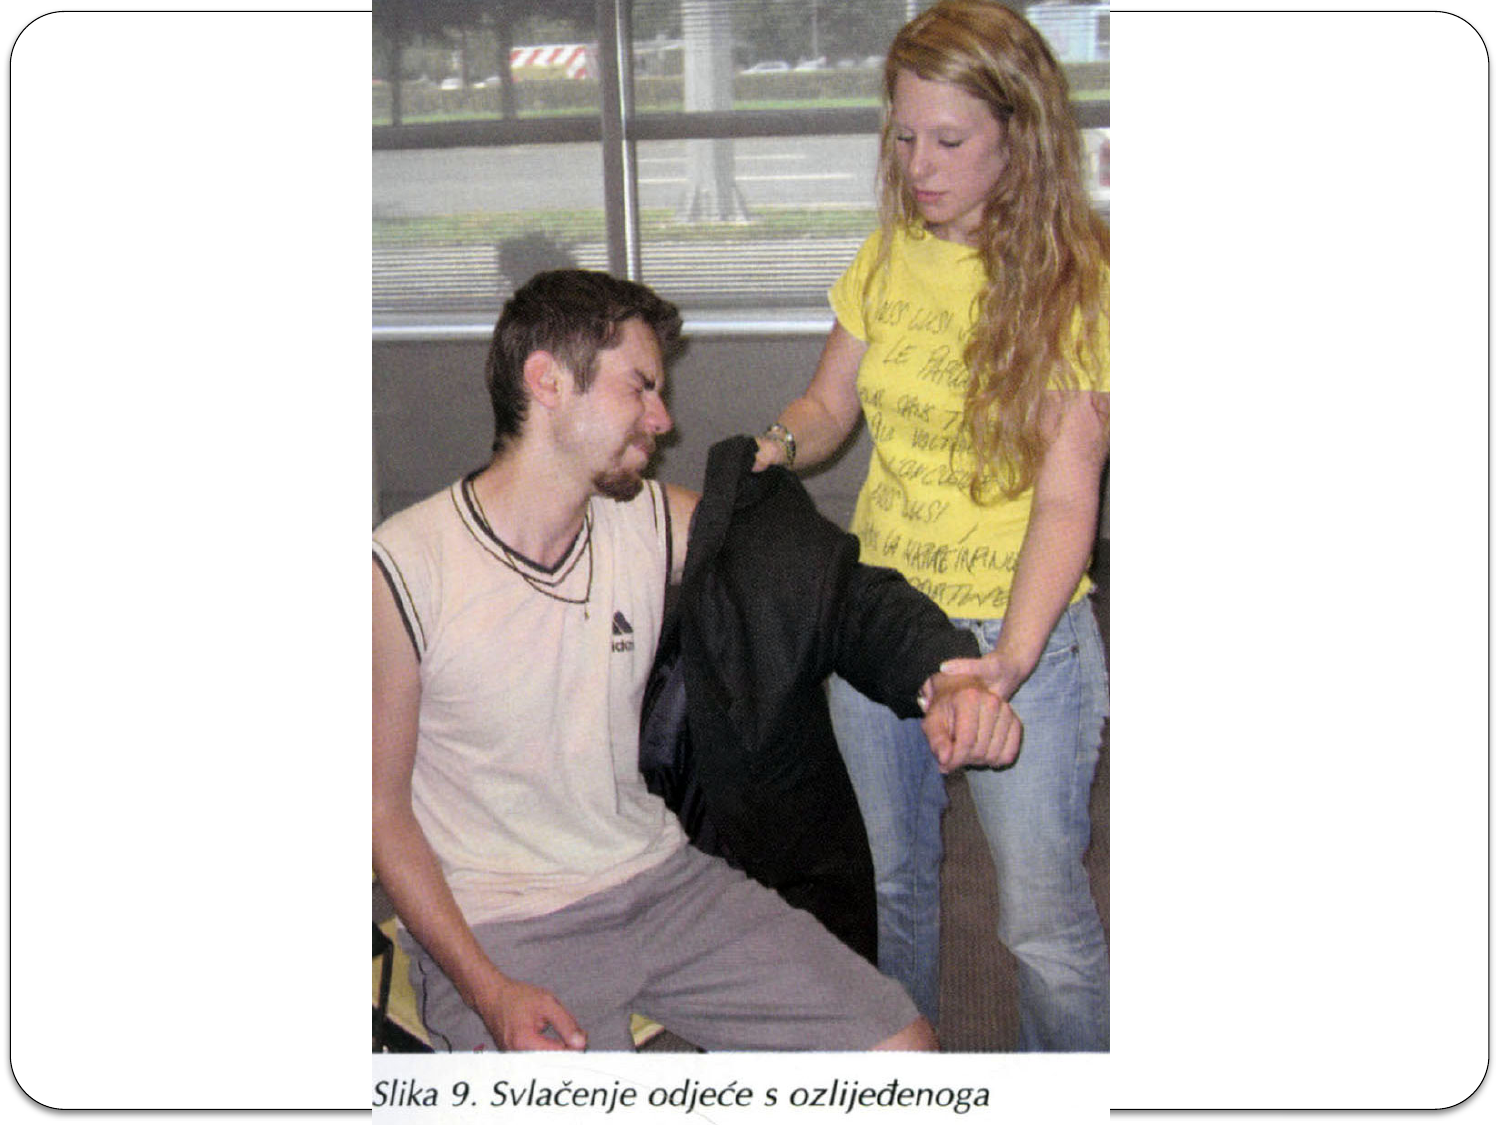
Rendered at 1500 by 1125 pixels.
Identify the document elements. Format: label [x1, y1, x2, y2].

picture [371, 0, 1110, 1125]
